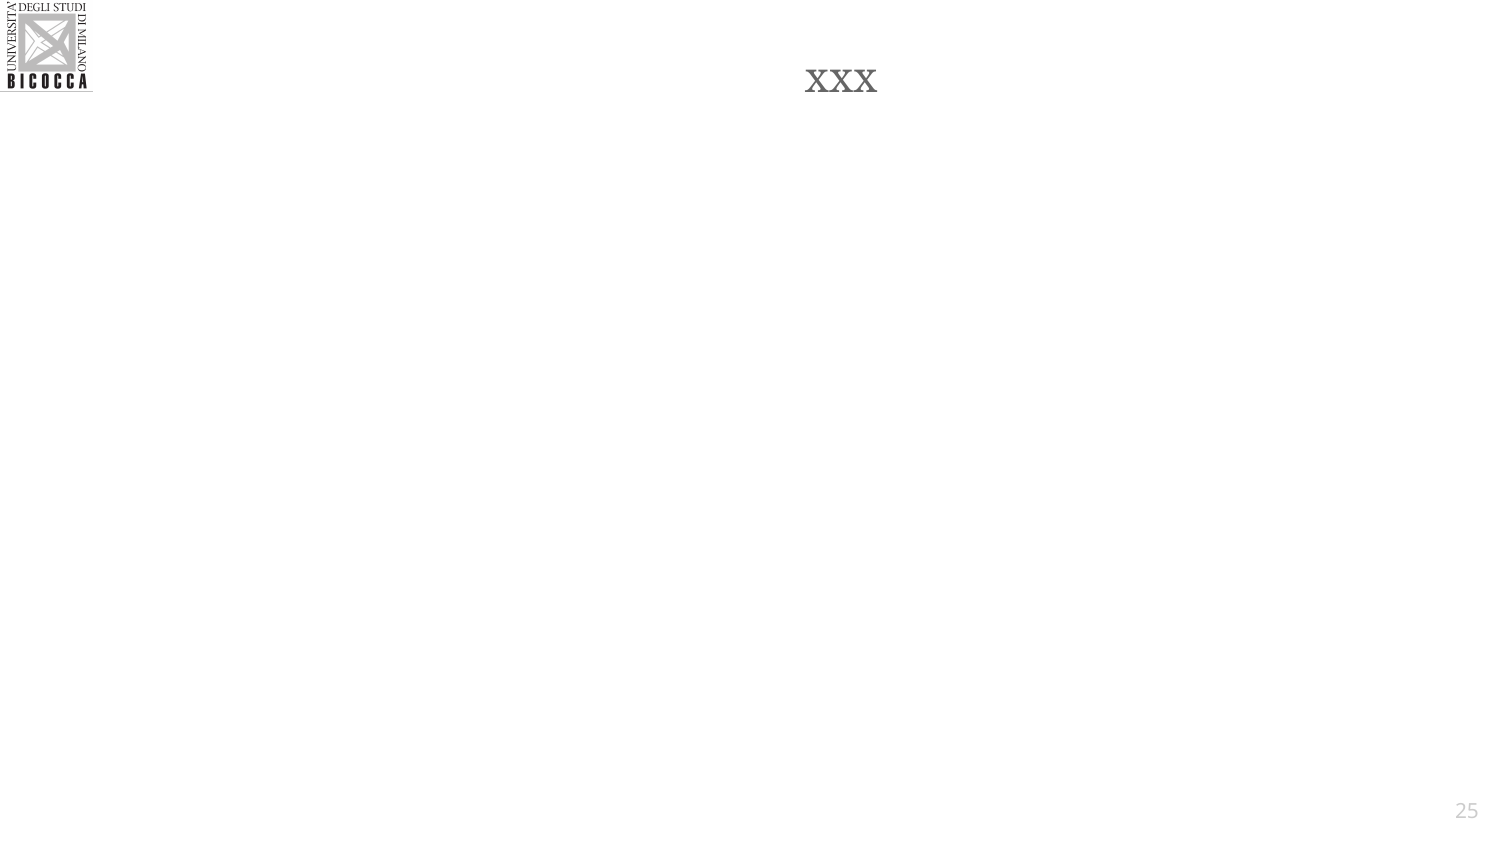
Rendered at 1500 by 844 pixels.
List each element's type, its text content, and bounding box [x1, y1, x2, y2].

picture [0, 0, 93, 92]
slide_number 25 [1403, 779, 1494, 844]
text_box xxx [789, 28, 1449, 812]
